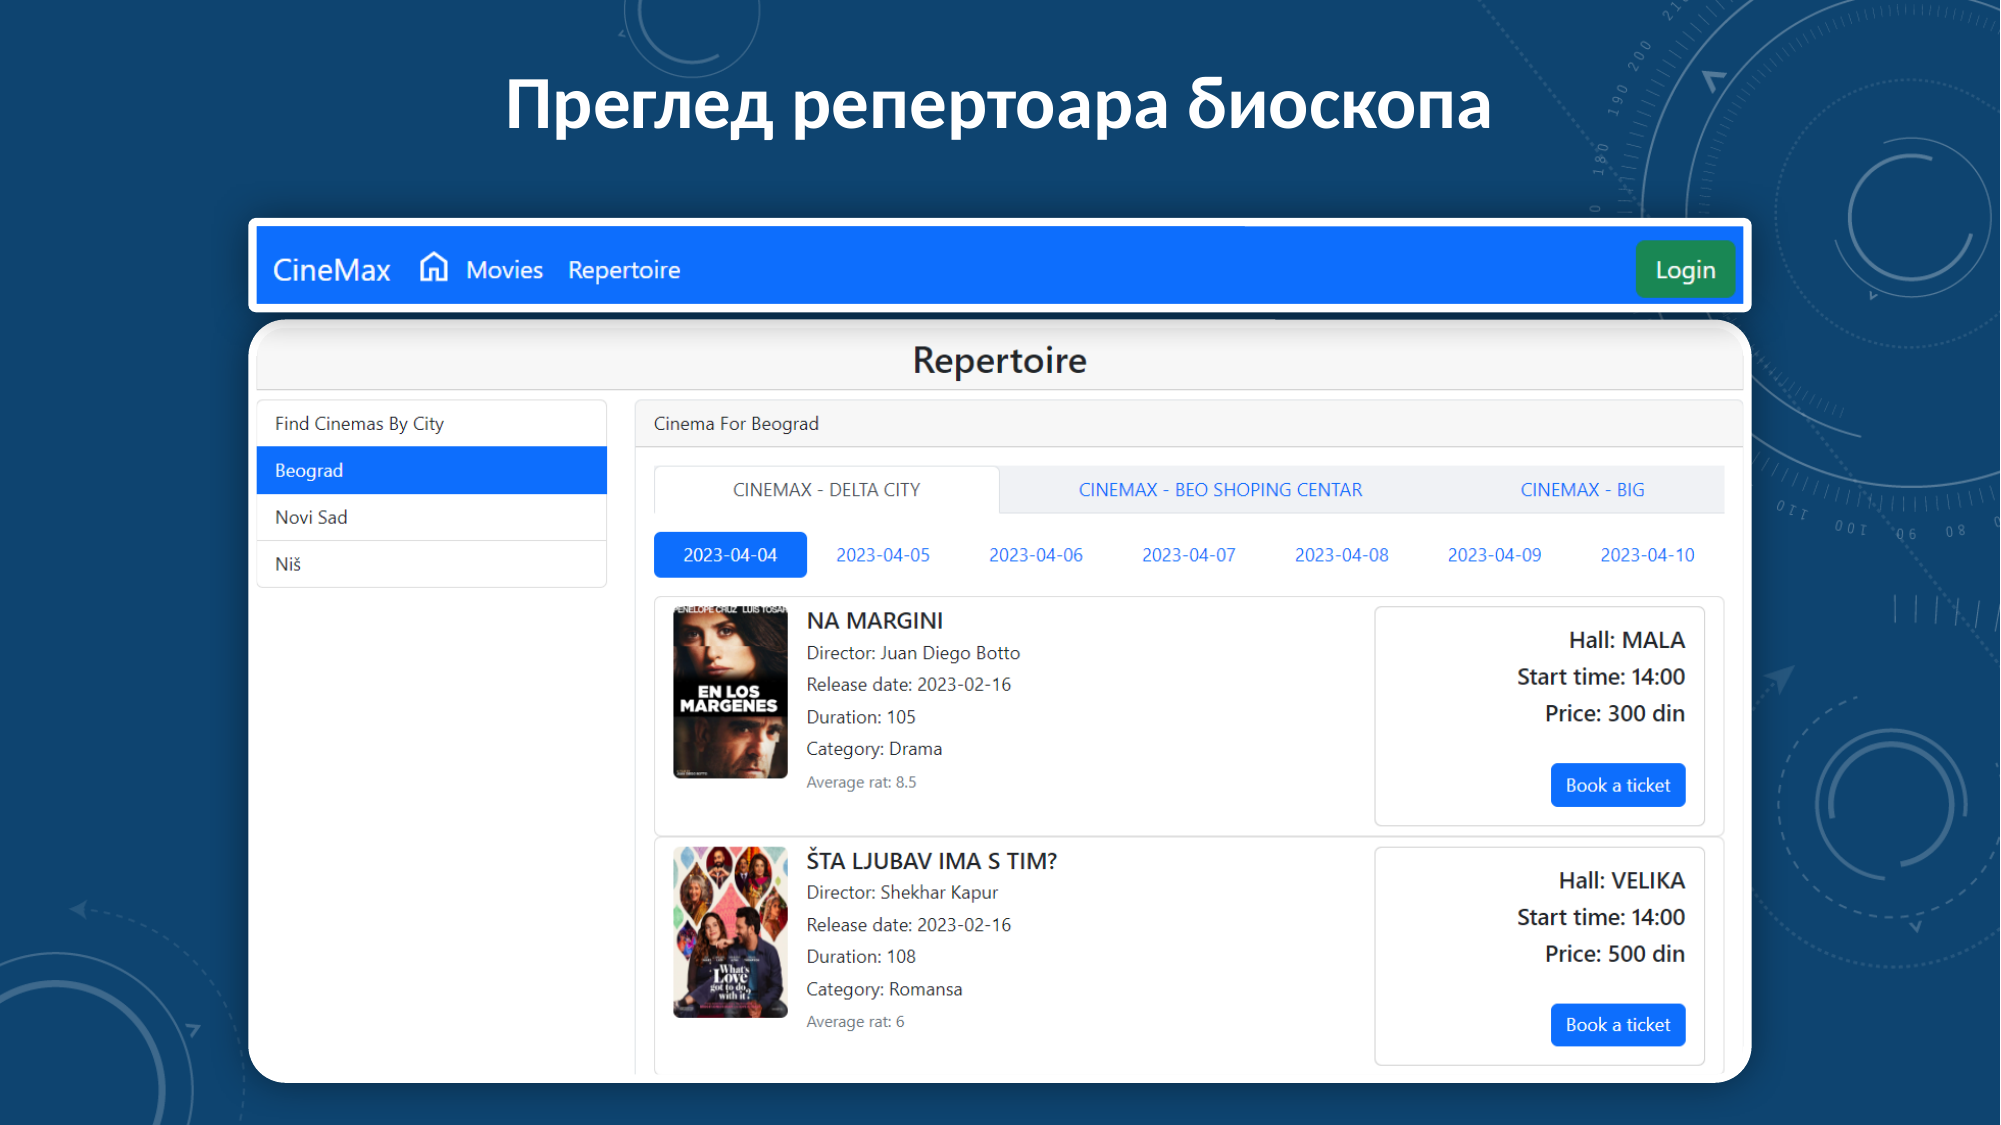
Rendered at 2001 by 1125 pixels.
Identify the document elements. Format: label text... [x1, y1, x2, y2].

picture [0, 0, 2000, 1125]
text_box Преглед репертоара биоскопа [347, 45, 1653, 151]
